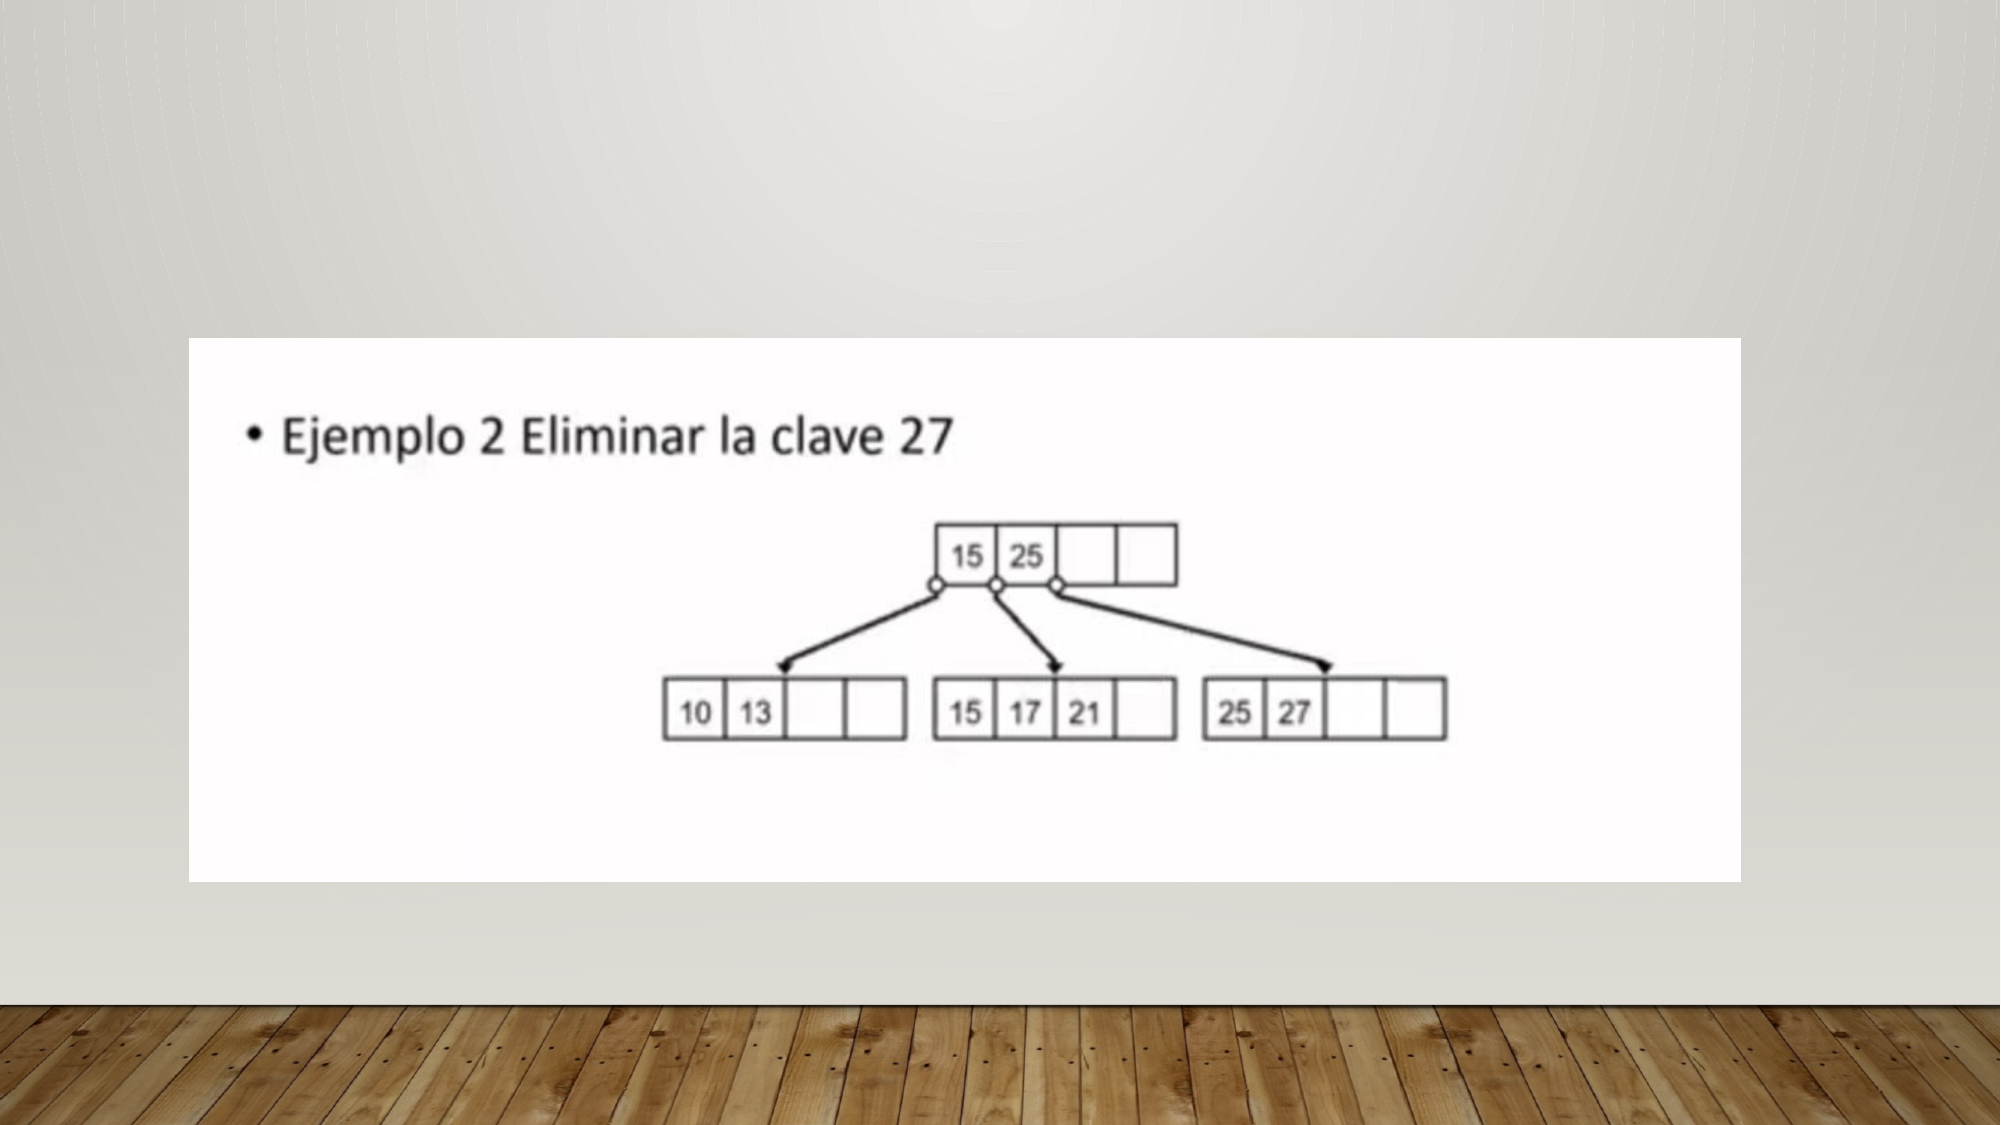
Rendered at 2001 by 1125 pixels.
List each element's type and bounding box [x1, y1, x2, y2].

picture [0, 1005, 2000, 1125]
list [189, 338, 1741, 883]
